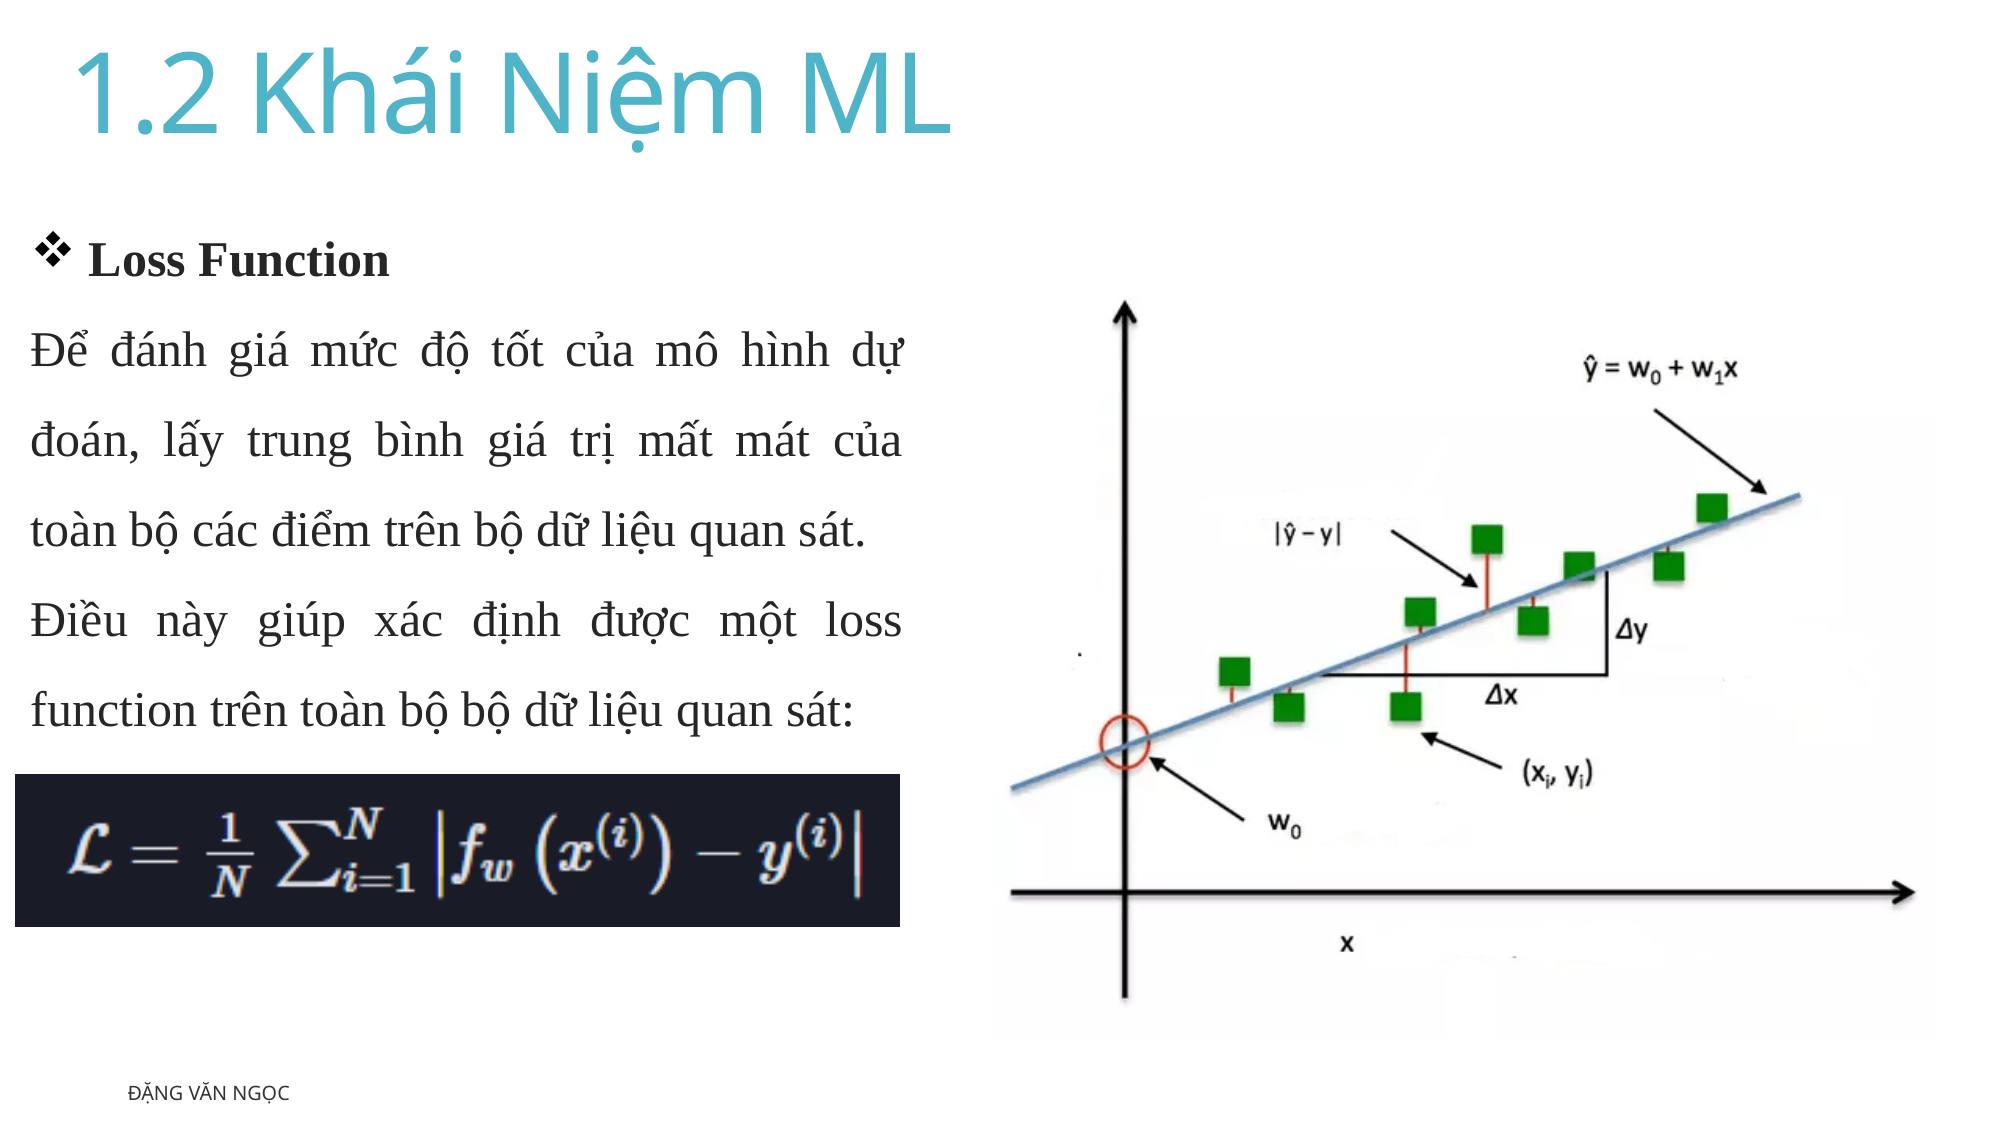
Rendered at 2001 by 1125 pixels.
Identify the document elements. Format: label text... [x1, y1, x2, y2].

picture [994, 295, 1936, 1038]
title 1.2 Khái Niệm ML [53, 8, 1822, 189]
picture [15, 774, 900, 928]
list Loss Function Để đánh giá mức độ tốt của mô hình dự đoán, lấy trung bình giá trị mất mát của toàn bộ các điểm trên bộ dữ liệu quan sát. Điều này giúp xác định được một loss function trên toàn bộ bộ dữ liệu quan sát: [15, 188, 919, 1038]
footer Đặng Văn Ngọc [112, 1075, 938, 1113]
